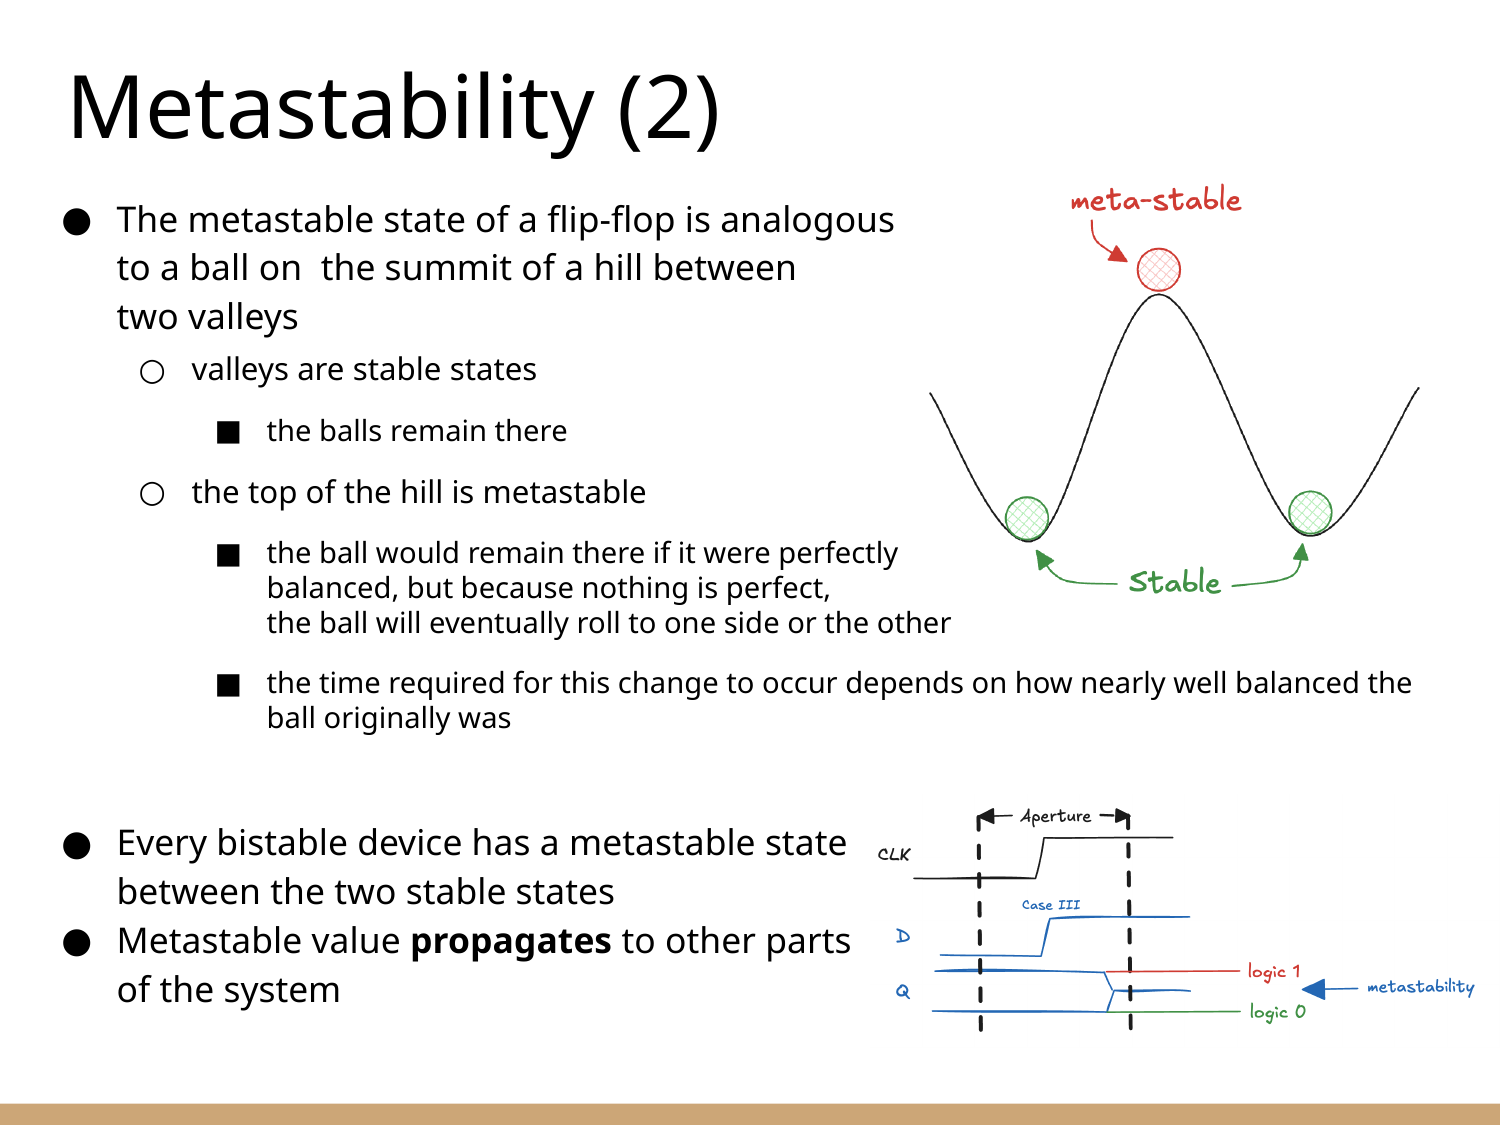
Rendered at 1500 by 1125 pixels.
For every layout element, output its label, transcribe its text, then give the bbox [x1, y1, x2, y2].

picture [917, 175, 1436, 609]
list The metastable state of a flip-flop is analogous to a ball on the summit of a hill between two valleys valleys are stable states the balls remain there the top of the hill is metastable the ball would remain there if it were perfectly balanced, but because nothing is perfect, the ball will eventually roll to one side or the other the time required for this change to occur depends on how nearly well balanced the ball originally was Every bistable device has a metastable state between the two stable states Metastable value propagates to other parts of the system [26, 175, 1474, 1063]
title Metastability (2) [51, 69, 1449, 172]
picture [870, 793, 1500, 1048]
